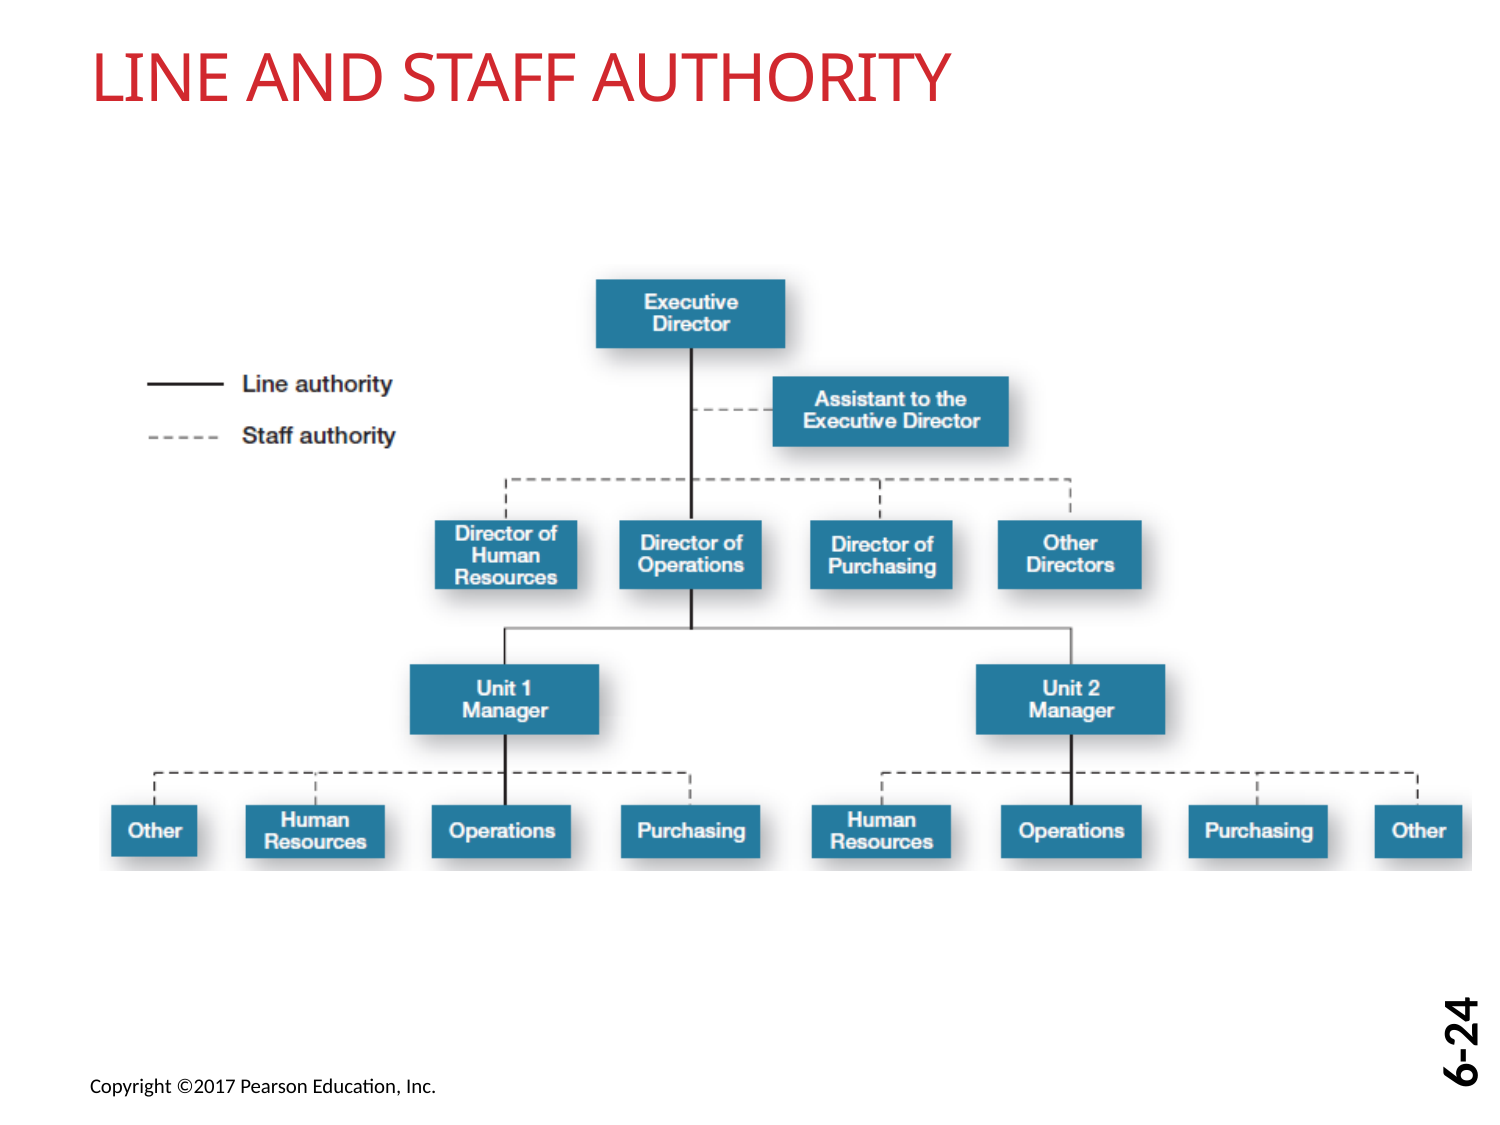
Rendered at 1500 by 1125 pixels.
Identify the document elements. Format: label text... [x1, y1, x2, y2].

title Line and Staff Authority [75, 9, 1325, 123]
slide_number 6-24 [1427, 887, 1488, 1104]
footer Copyright ©2017 Pearson Education, Inc. [75, 1065, 638, 1112]
picture [99, 263, 1473, 872]
